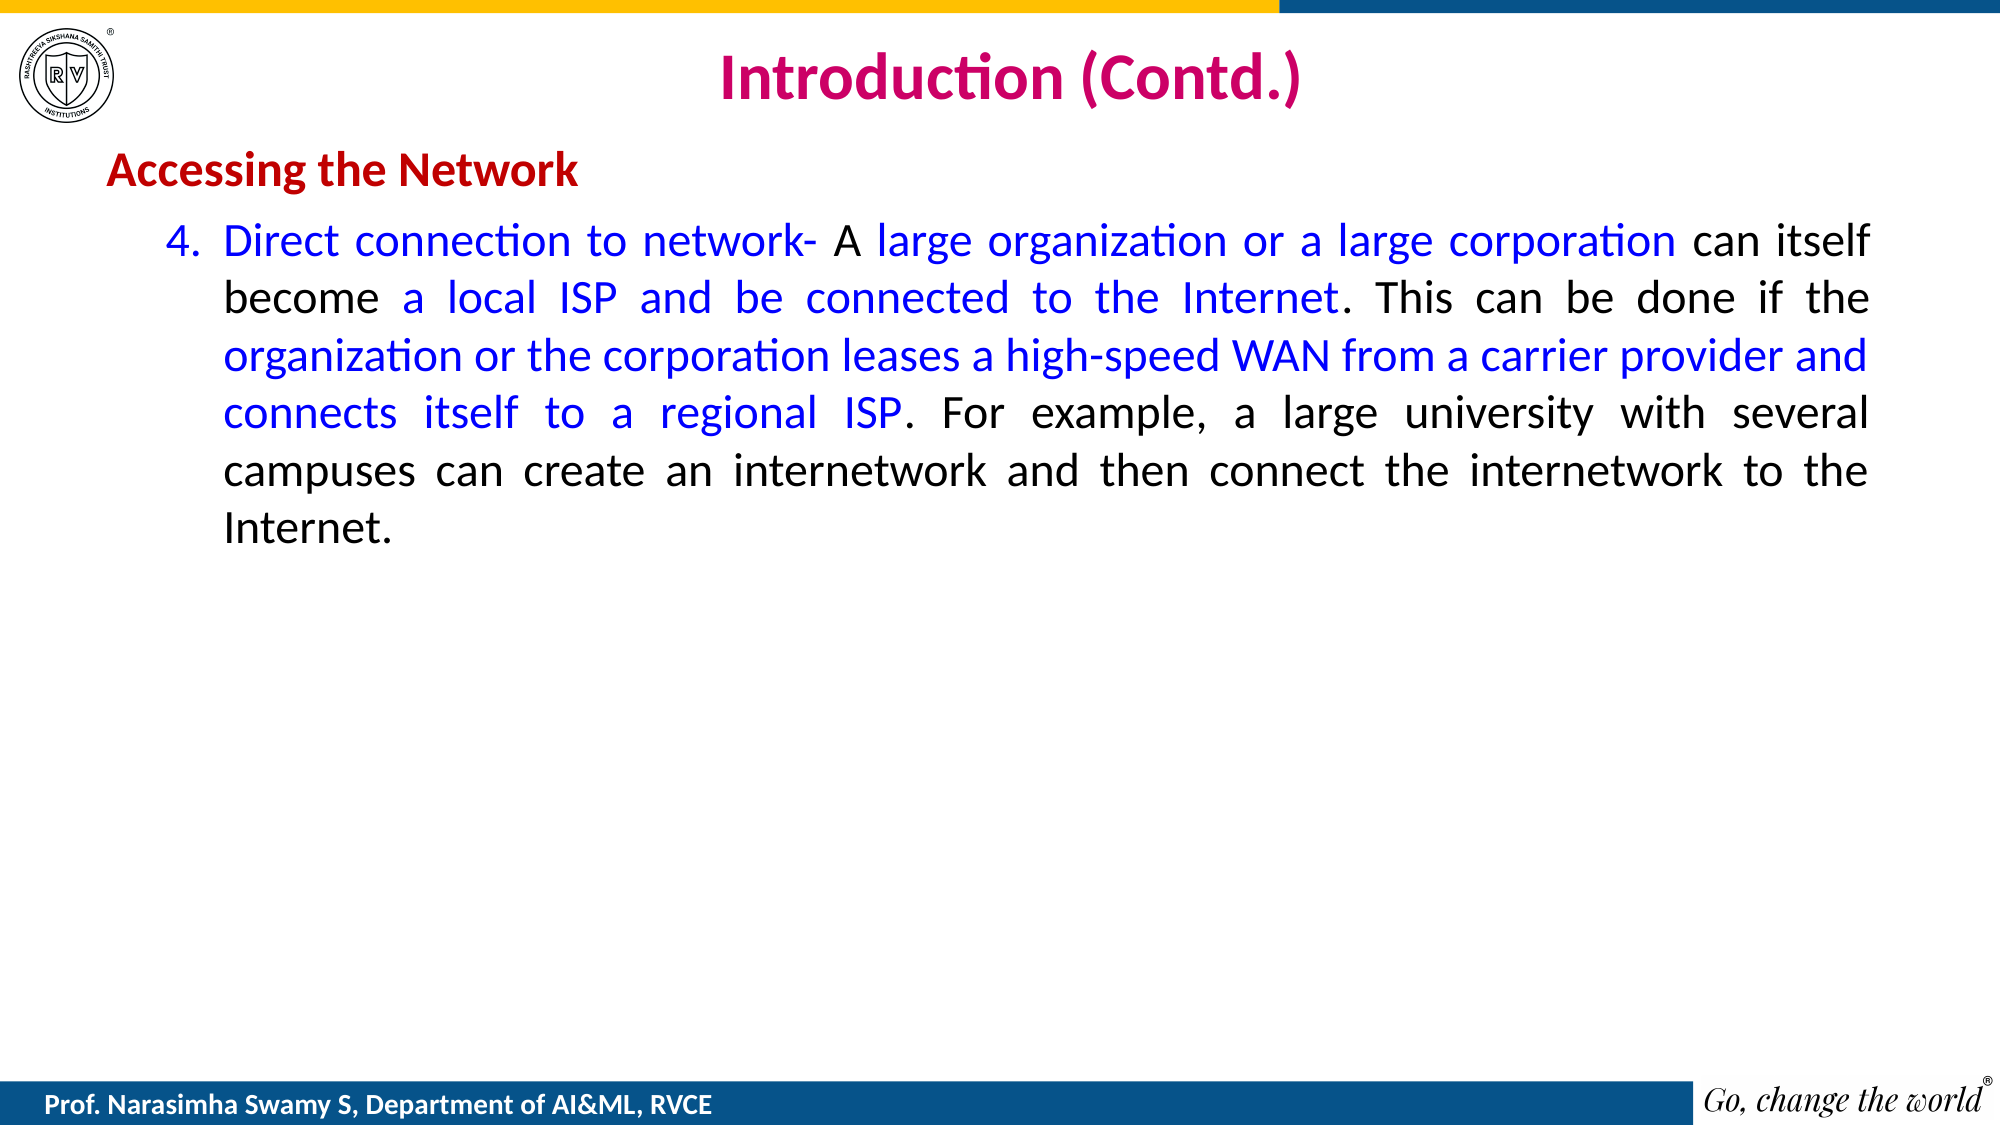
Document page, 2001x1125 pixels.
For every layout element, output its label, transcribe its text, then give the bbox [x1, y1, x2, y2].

picture [19, 28, 114, 123]
text_box Accessing the Network Direct connection to network- A large organization or a large corporation can itself become a local ISP and be connected to the Internet. This can be done if the organization or the corporation leases a high-speed WAN from a carrier provider and connects itself to a regional ISP. For example, a large university with several campuses can create an internetwork and then connect the internetwork to the Internet. [91, 128, 1887, 561]
picture [1701, 1075, 1994, 1120]
title Introduction (Contd.) [137, 27, 1887, 128]
